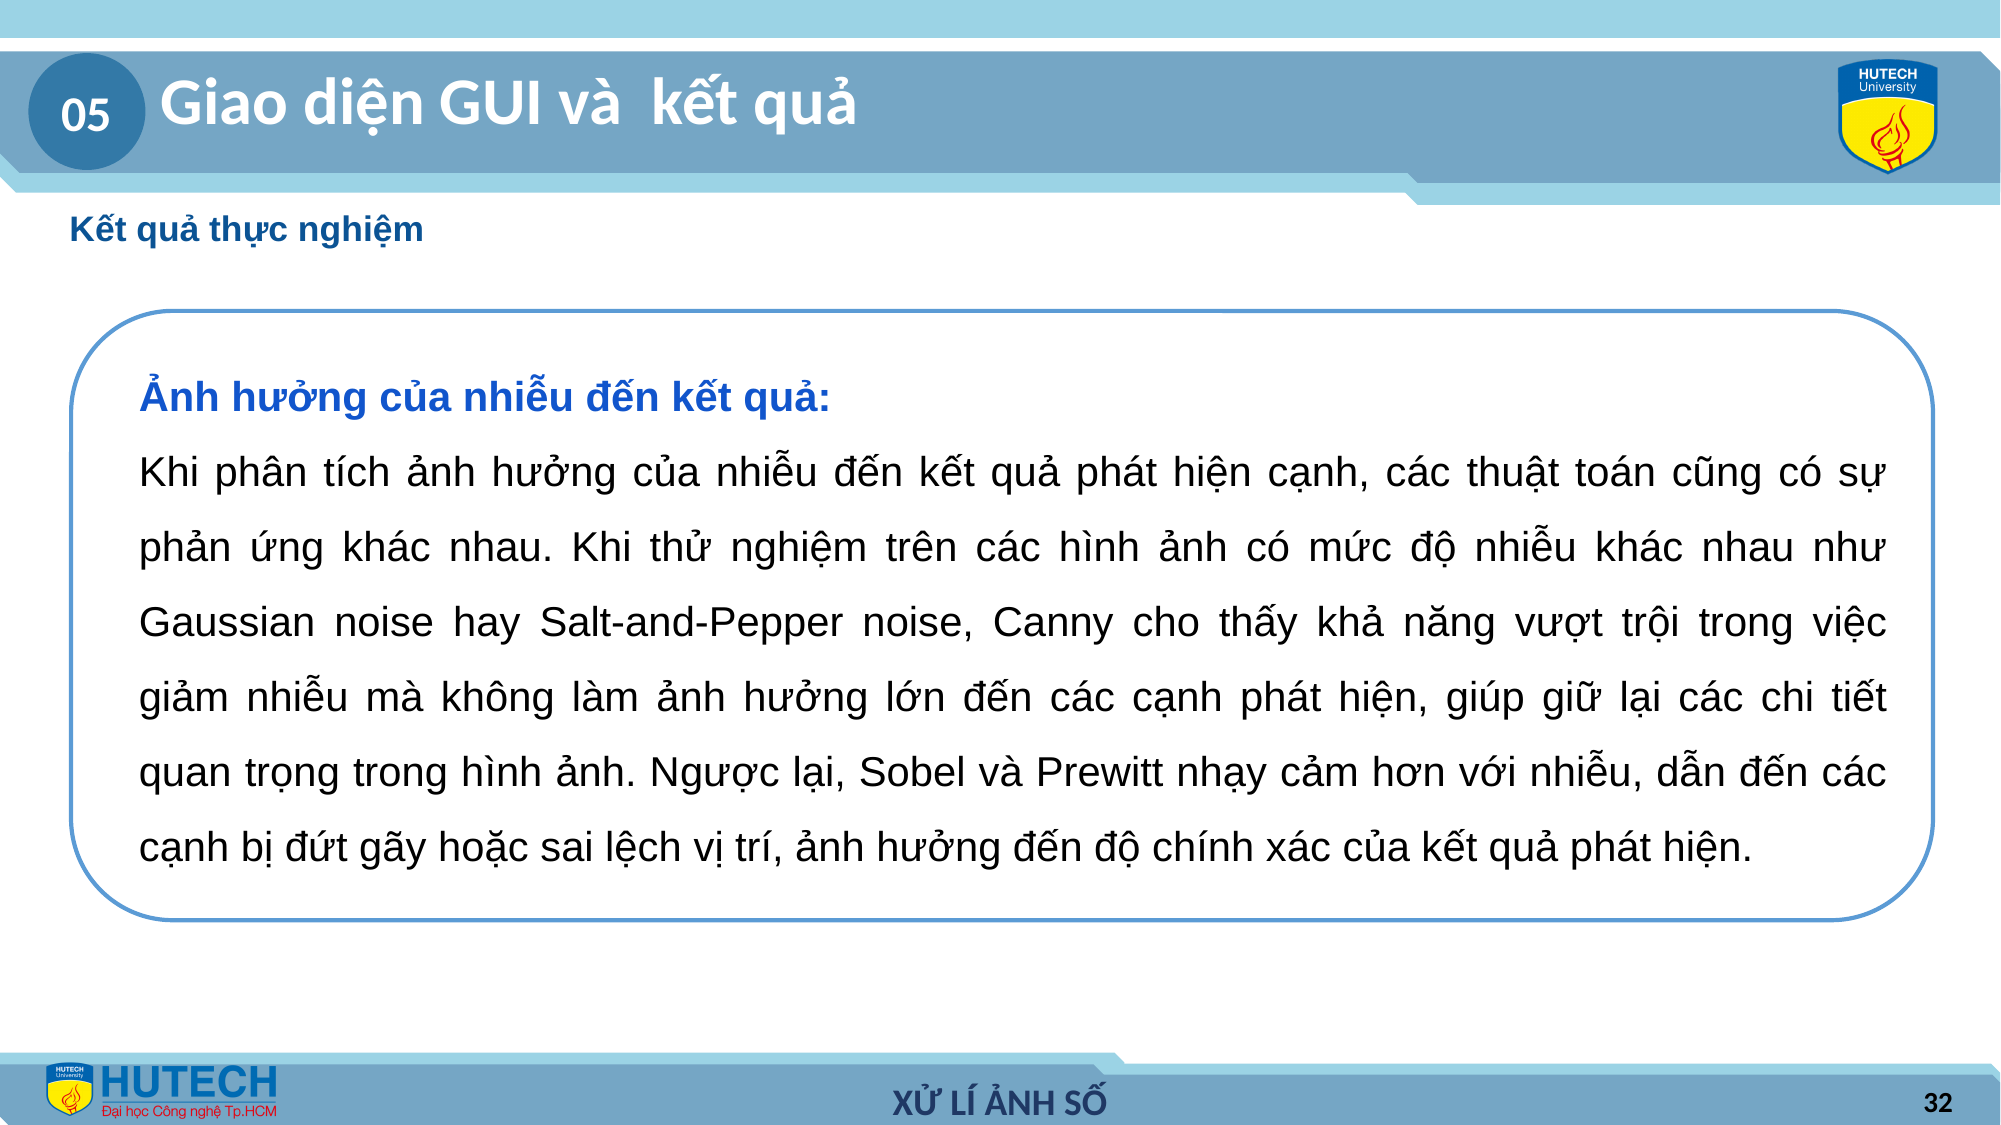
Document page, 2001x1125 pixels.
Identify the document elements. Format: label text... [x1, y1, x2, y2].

picture [30, 1049, 292, 1125]
text_box Ảnh hưởng của nhiễu đến kết quả: Khi phân tích ảnh hưởng của nhiễu đến kết quả phát hiện cạnh, các thuật toán cũng có sự phản ứng khác nhau. Khi thử nghiệm trên các hình ảnh có mức độ nhiễu khác nhau như Gaussian noise hay Salt-and-Pepper noise, Canny cho thấy khả năng vượt trội trong việc giảm nhiễu mà không làm ảnh hưởng lớn đến các cạnh phát hiện, giúp giữ lại các chi tiết quan trọng trong hình ảnh. Ngược lại, Sobel và Prewitt nhạy cảm hơn với nhiễu, dẫn đến các cạnh bị đứt gãy hoặc sai lệch vị trí, ảnh hưởng đến độ chính xác của kết quả phát hiện. [68, 308, 1936, 923]
text_box Kết quả thực nghiệm [54, 169, 547, 264]
text_box Giao diện GUI và kết quả [145, 42, 1216, 160]
slide_number 32 [1517, 1071, 1968, 1125]
text_box 05 [28, 53, 146, 169]
picture [1787, 59, 1989, 176]
